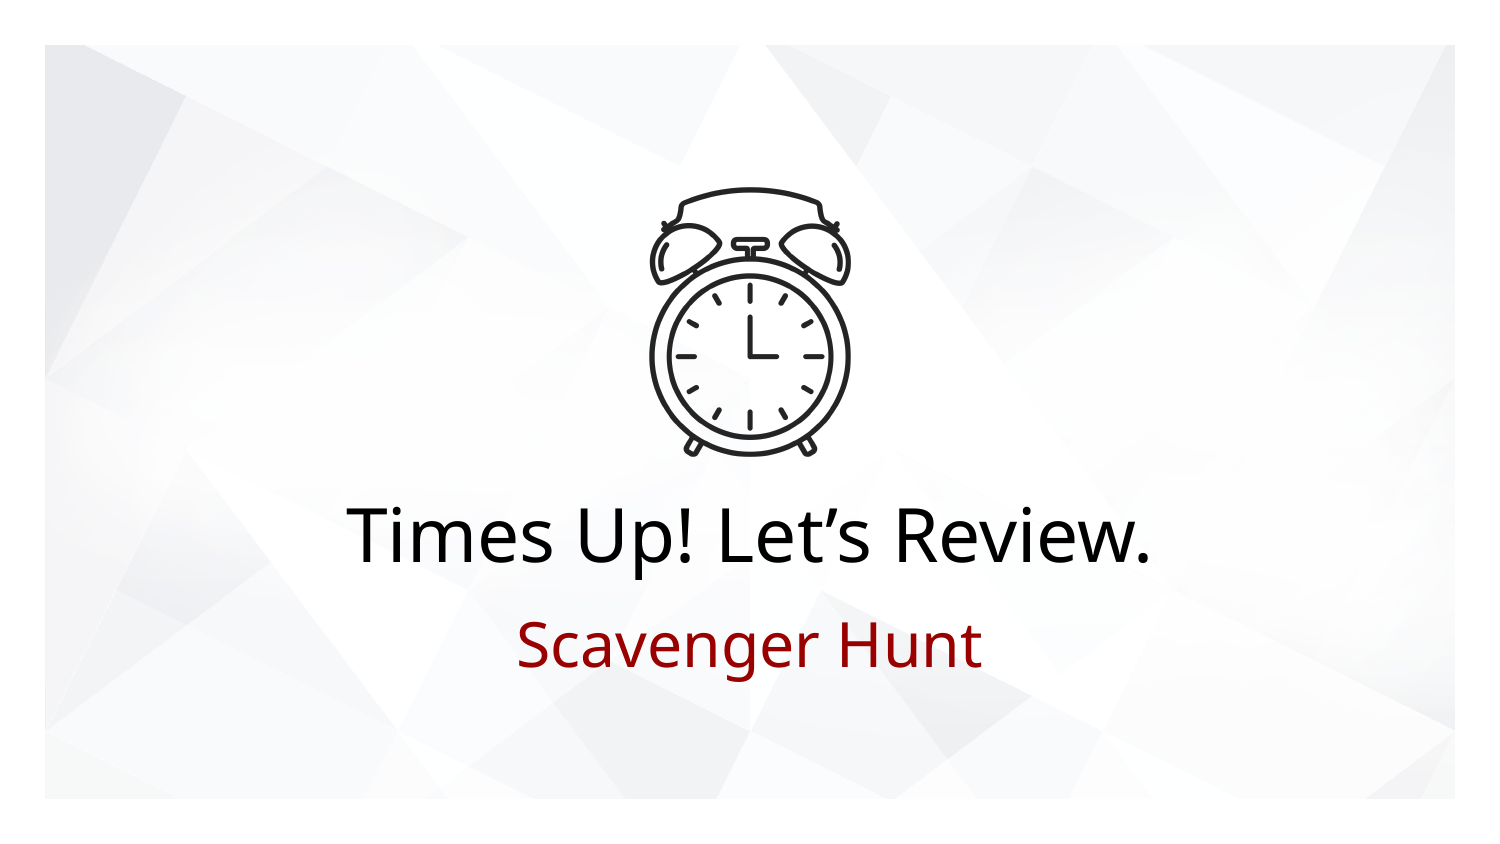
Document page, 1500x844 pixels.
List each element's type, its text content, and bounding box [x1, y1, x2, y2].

text_box Scavenger Hunt [339, 589, 1161, 706]
picture [45, 45, 1455, 799]
